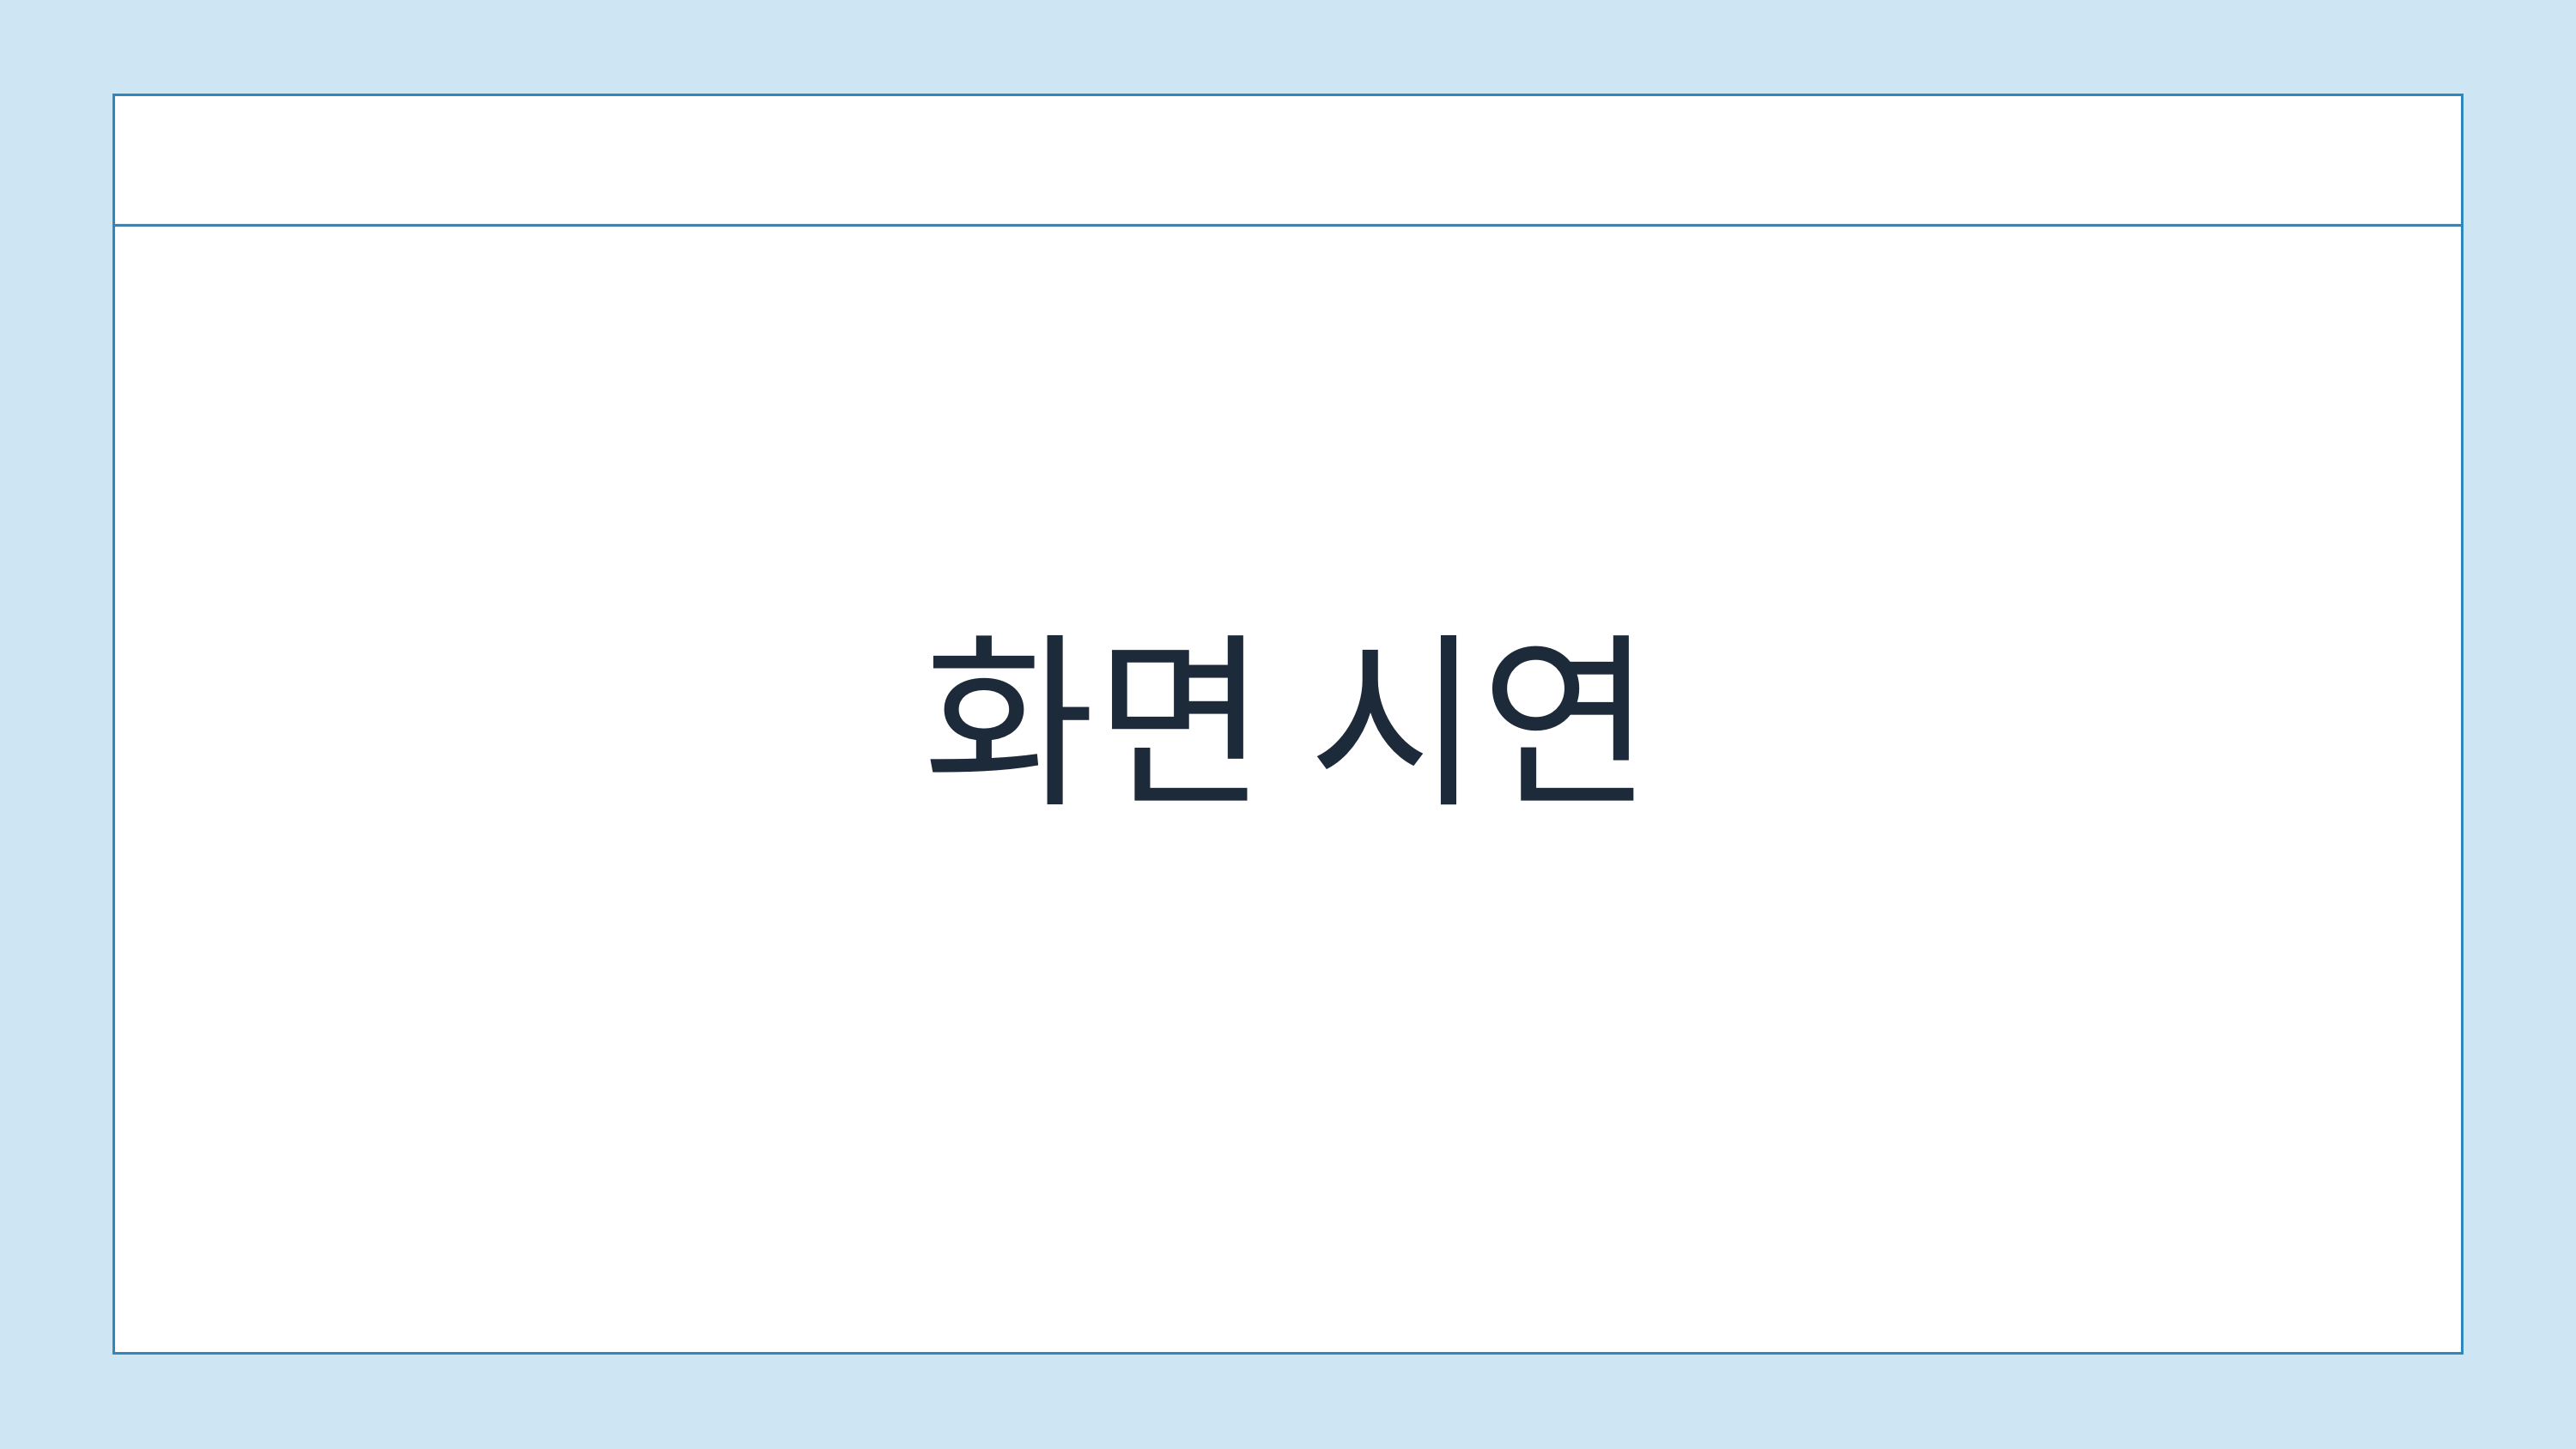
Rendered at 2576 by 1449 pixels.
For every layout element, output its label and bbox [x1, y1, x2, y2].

text_box [113, 94, 2463, 1354]
